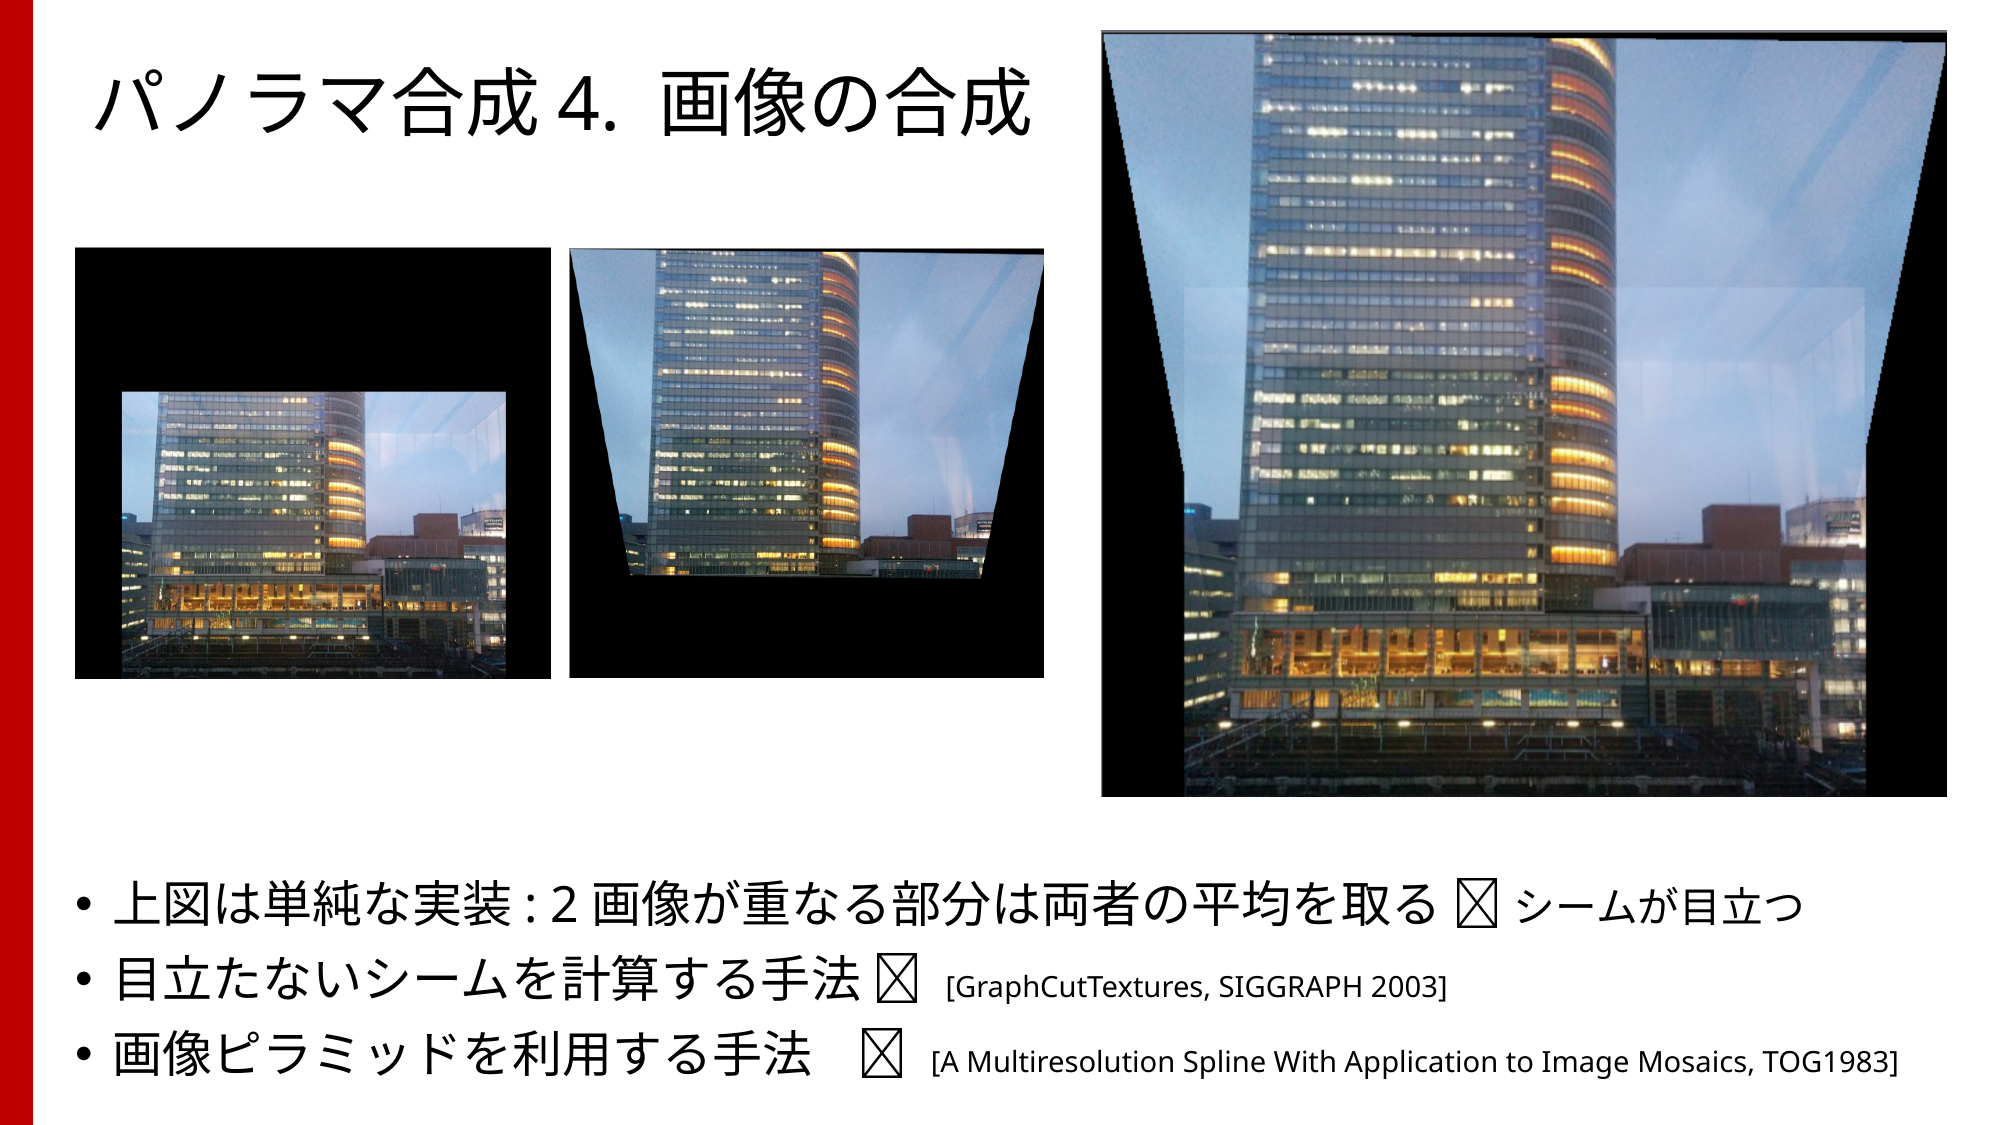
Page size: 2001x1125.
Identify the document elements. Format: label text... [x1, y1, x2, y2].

list 上図は単純な実装: 2画像が重なる部分は両者の平均を取る  シームが目立つ 目立たないシームを計算する手法  [GraphCutTextures, SIGGRAPH 2003] 画像ピラミッドを利用する手法  [A Multiresolution Spline With Application to Image Mosaics, TOG1983] [60, 872, 2000, 1125]
title パノラマ合成4. 画像の合成 [1947, 46, 1958, 167]
title パノラマ合成4. 画像の合成 [75, 46, 1100, 167]
picture [1100, 30, 1947, 797]
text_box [75, 247, 1044, 679]
